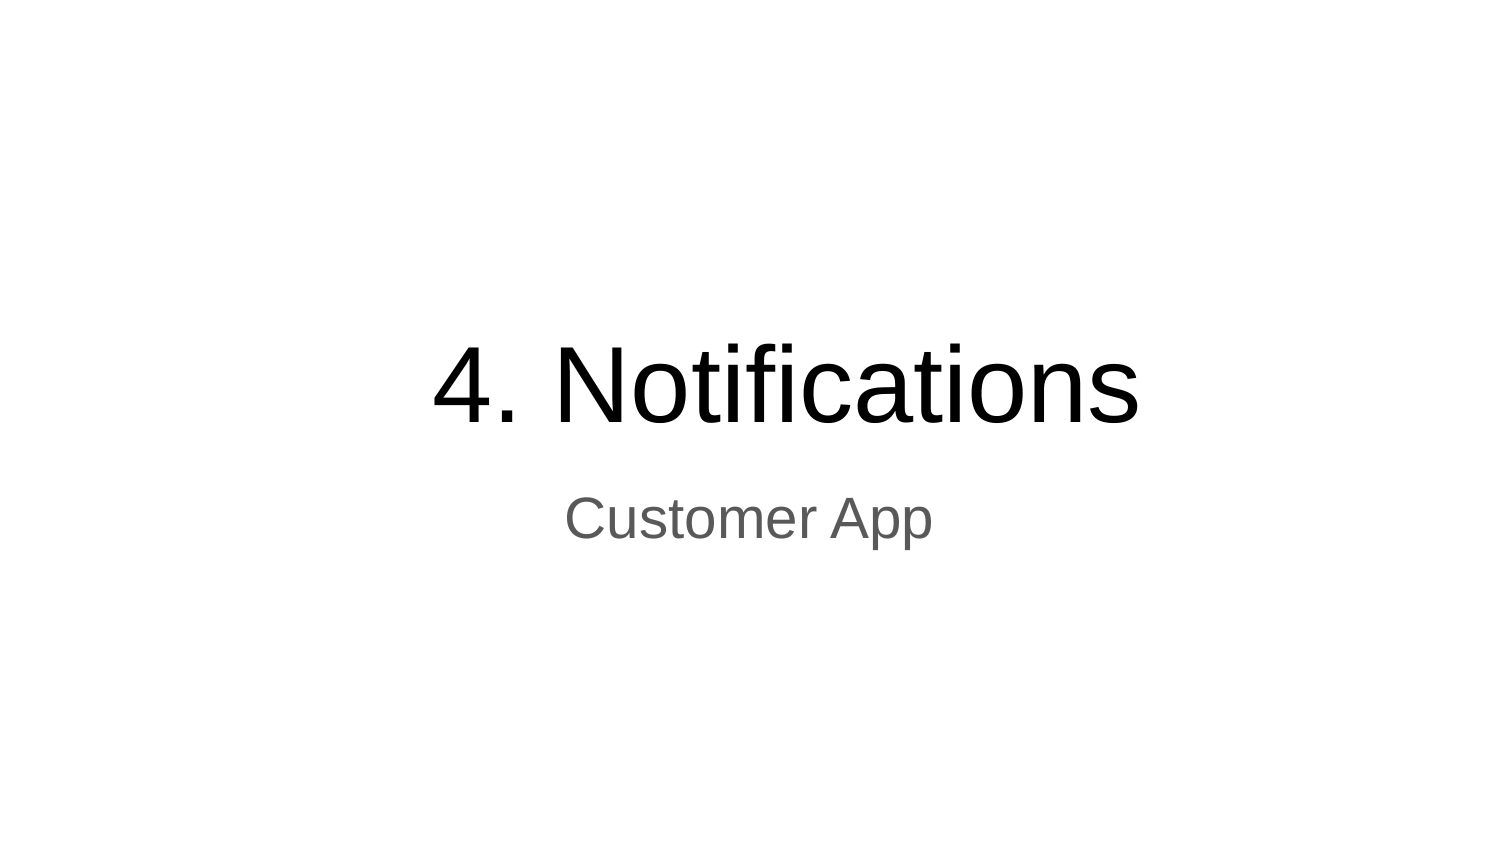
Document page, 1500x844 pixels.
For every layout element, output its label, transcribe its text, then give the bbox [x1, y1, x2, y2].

title 4. Notifications [51, 122, 1449, 459]
subtitle Customer App [51, 464, 1449, 595]
